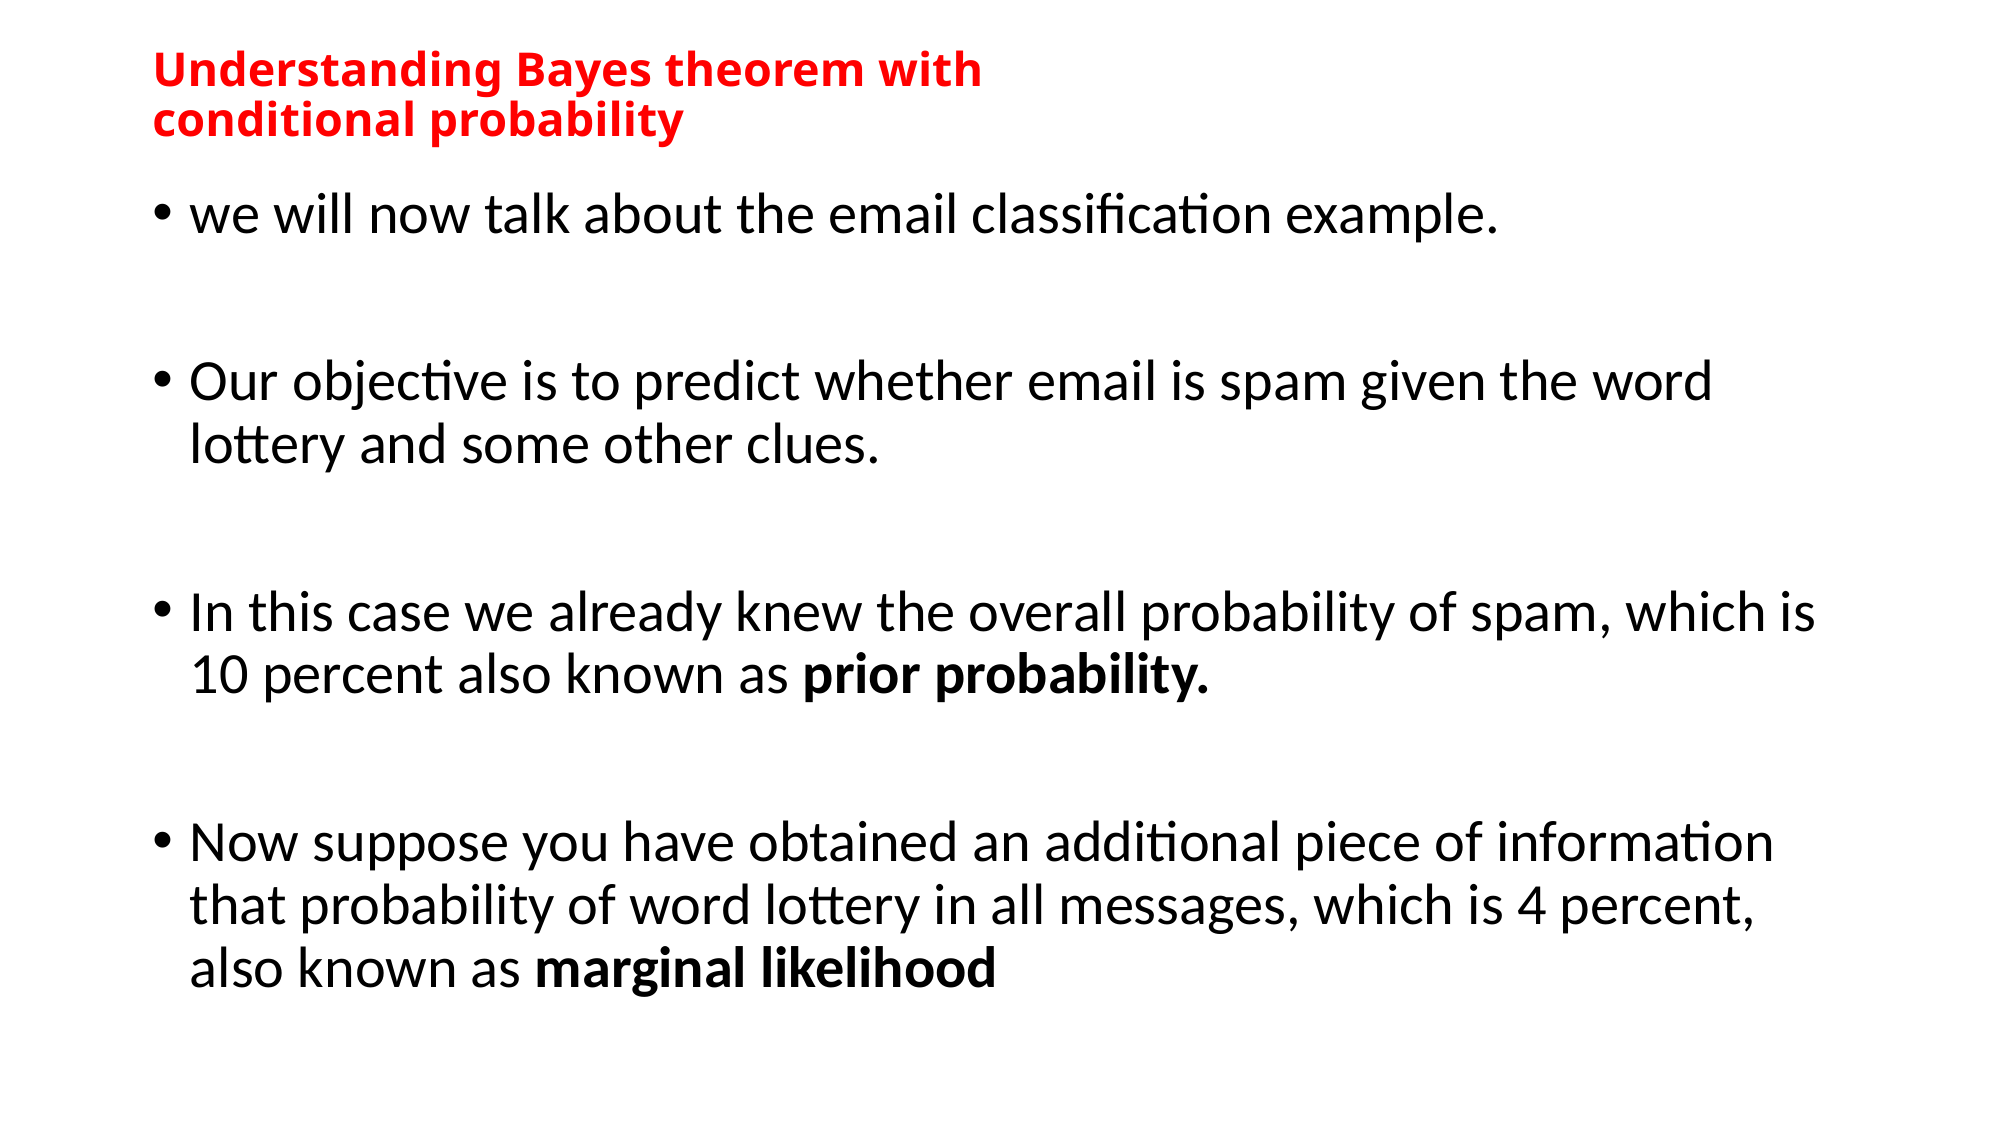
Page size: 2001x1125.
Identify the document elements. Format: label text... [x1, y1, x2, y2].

list we will now talk about the email classification example. Our objective is to predict whether email is spam given the word lottery and some other clues. In this case we already knew the overall probability of spam, which is 10 percent also known as prior probability. Now suppose you have obtained an additional piece of information that probability of word lottery in all messages, which is 4 percent, also known as marginal likelihood [137, 175, 1863, 1014]
title Understanding Bayes theorem with conditional probability [137, 37, 1863, 155]
